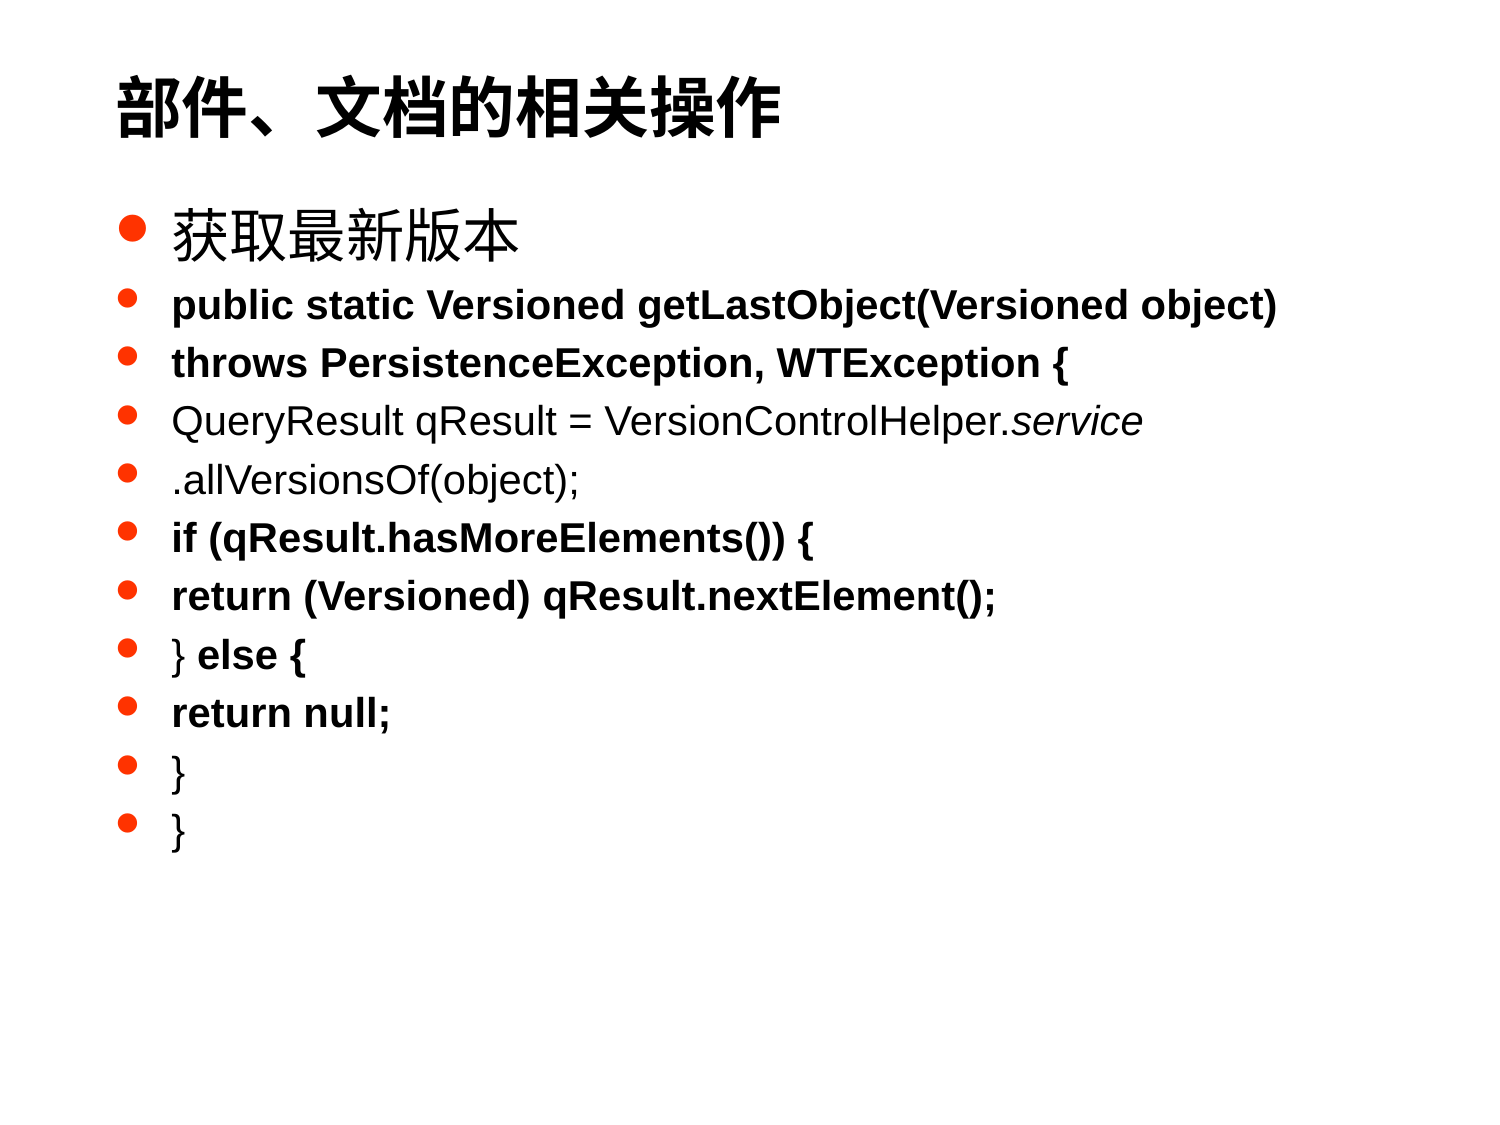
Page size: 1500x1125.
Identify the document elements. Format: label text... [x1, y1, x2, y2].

list 获取最新版本 public static Versioned getLastObject(Versioned object) throws PersistenceException, WTException { QueryResult qResult = VersionControlHelper.service .allVersionsOf(object); if (qResult.hasMoreElements()) { return (Versioned) qResult.nextElement(); } else { return null; } } [100, 191, 1403, 963]
title 部件、文档的相关操作 [100, 52, 1395, 154]
